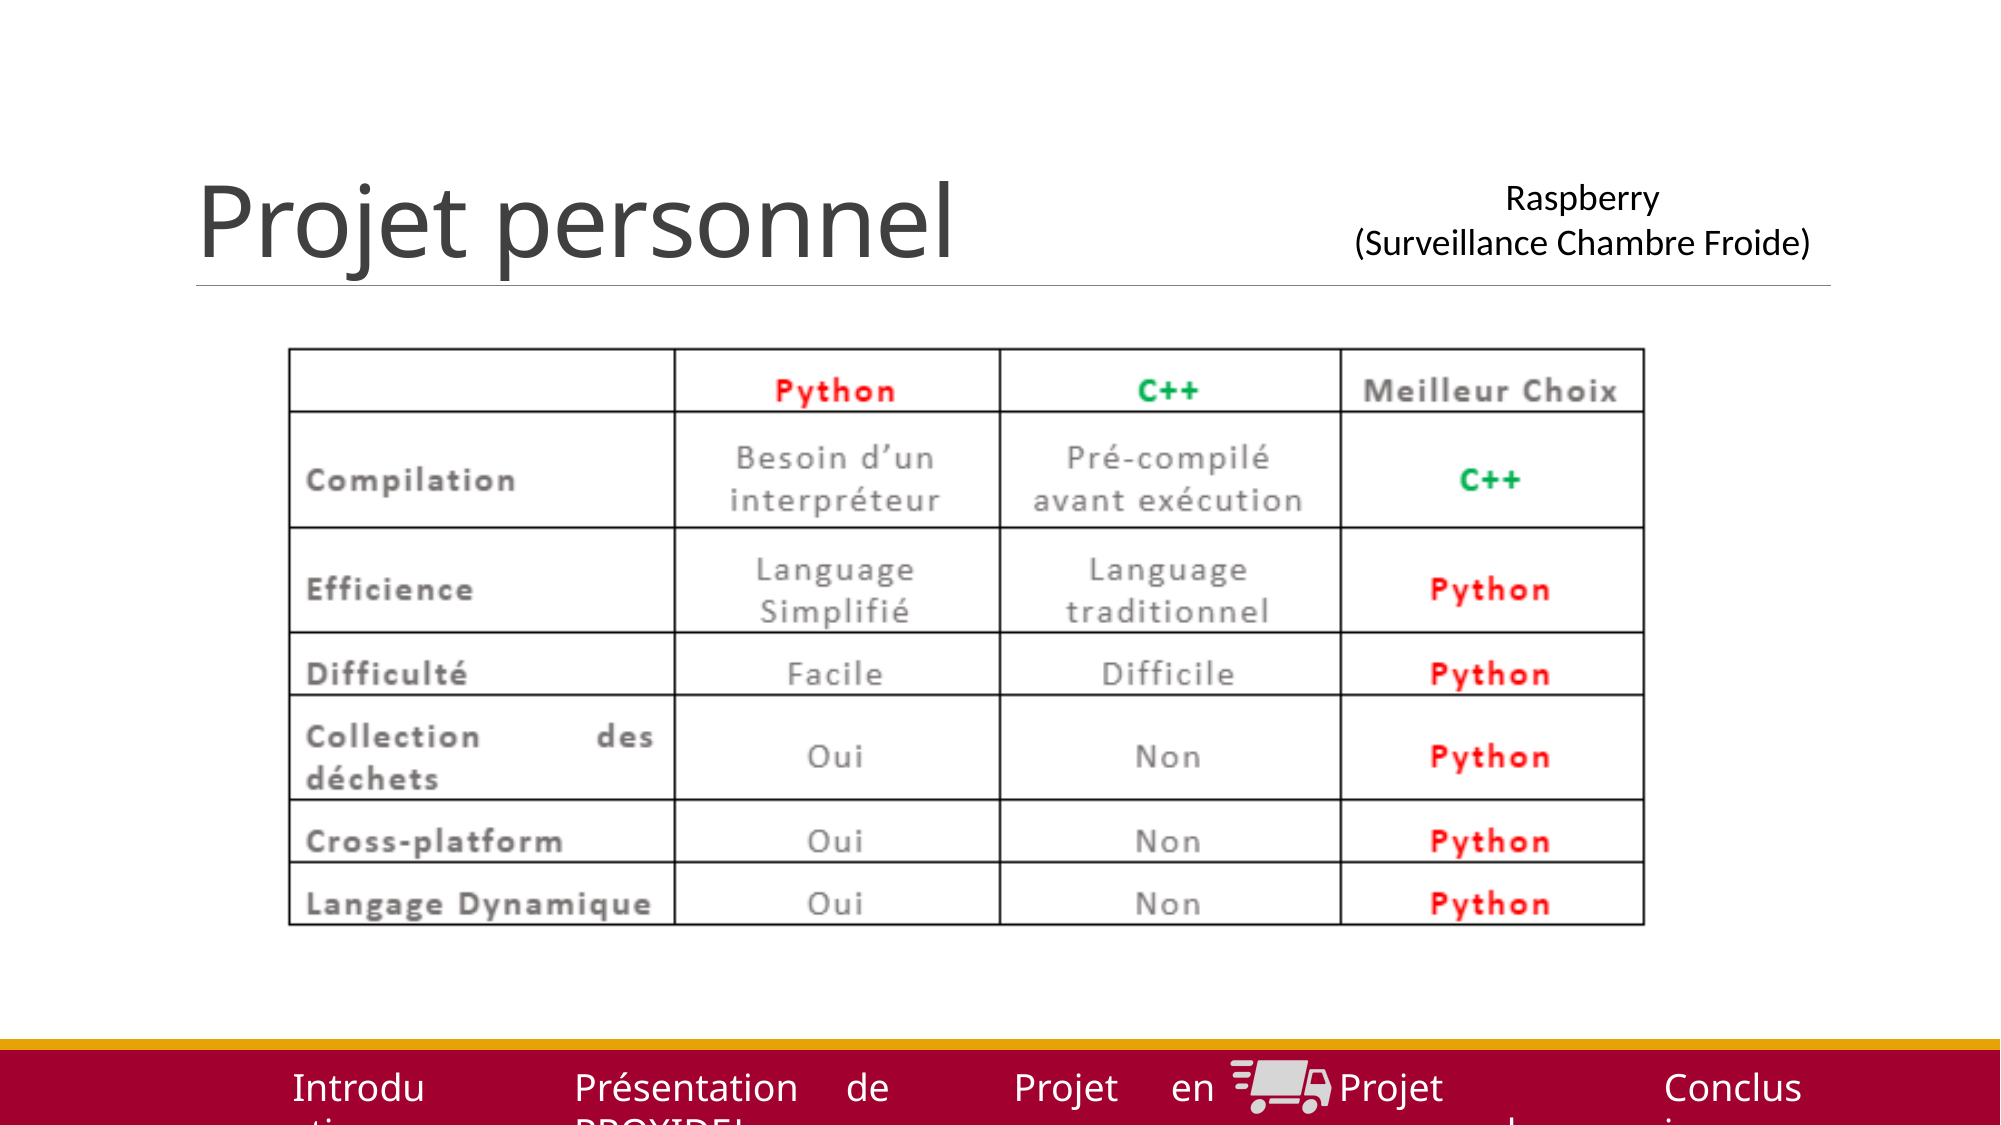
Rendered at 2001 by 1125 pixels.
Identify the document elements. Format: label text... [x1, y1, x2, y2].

text_box Conclusion [1649, 1056, 1820, 1125]
picture [1229, 1036, 1332, 1125]
title Projet personnel [180, 47, 1830, 285]
text_box Raspberry (Surveillance Chambre Froide) [1338, 165, 1827, 271]
text_box Projet personnel [1340, 1056, 1556, 1125]
text_box Introduction [277, 1056, 453, 1125]
text_box Présentation de PROXIDEJ [559, 1056, 905, 1125]
picture [279, 342, 1650, 934]
text_box Projet en groupe [998, 1056, 1226, 1125]
